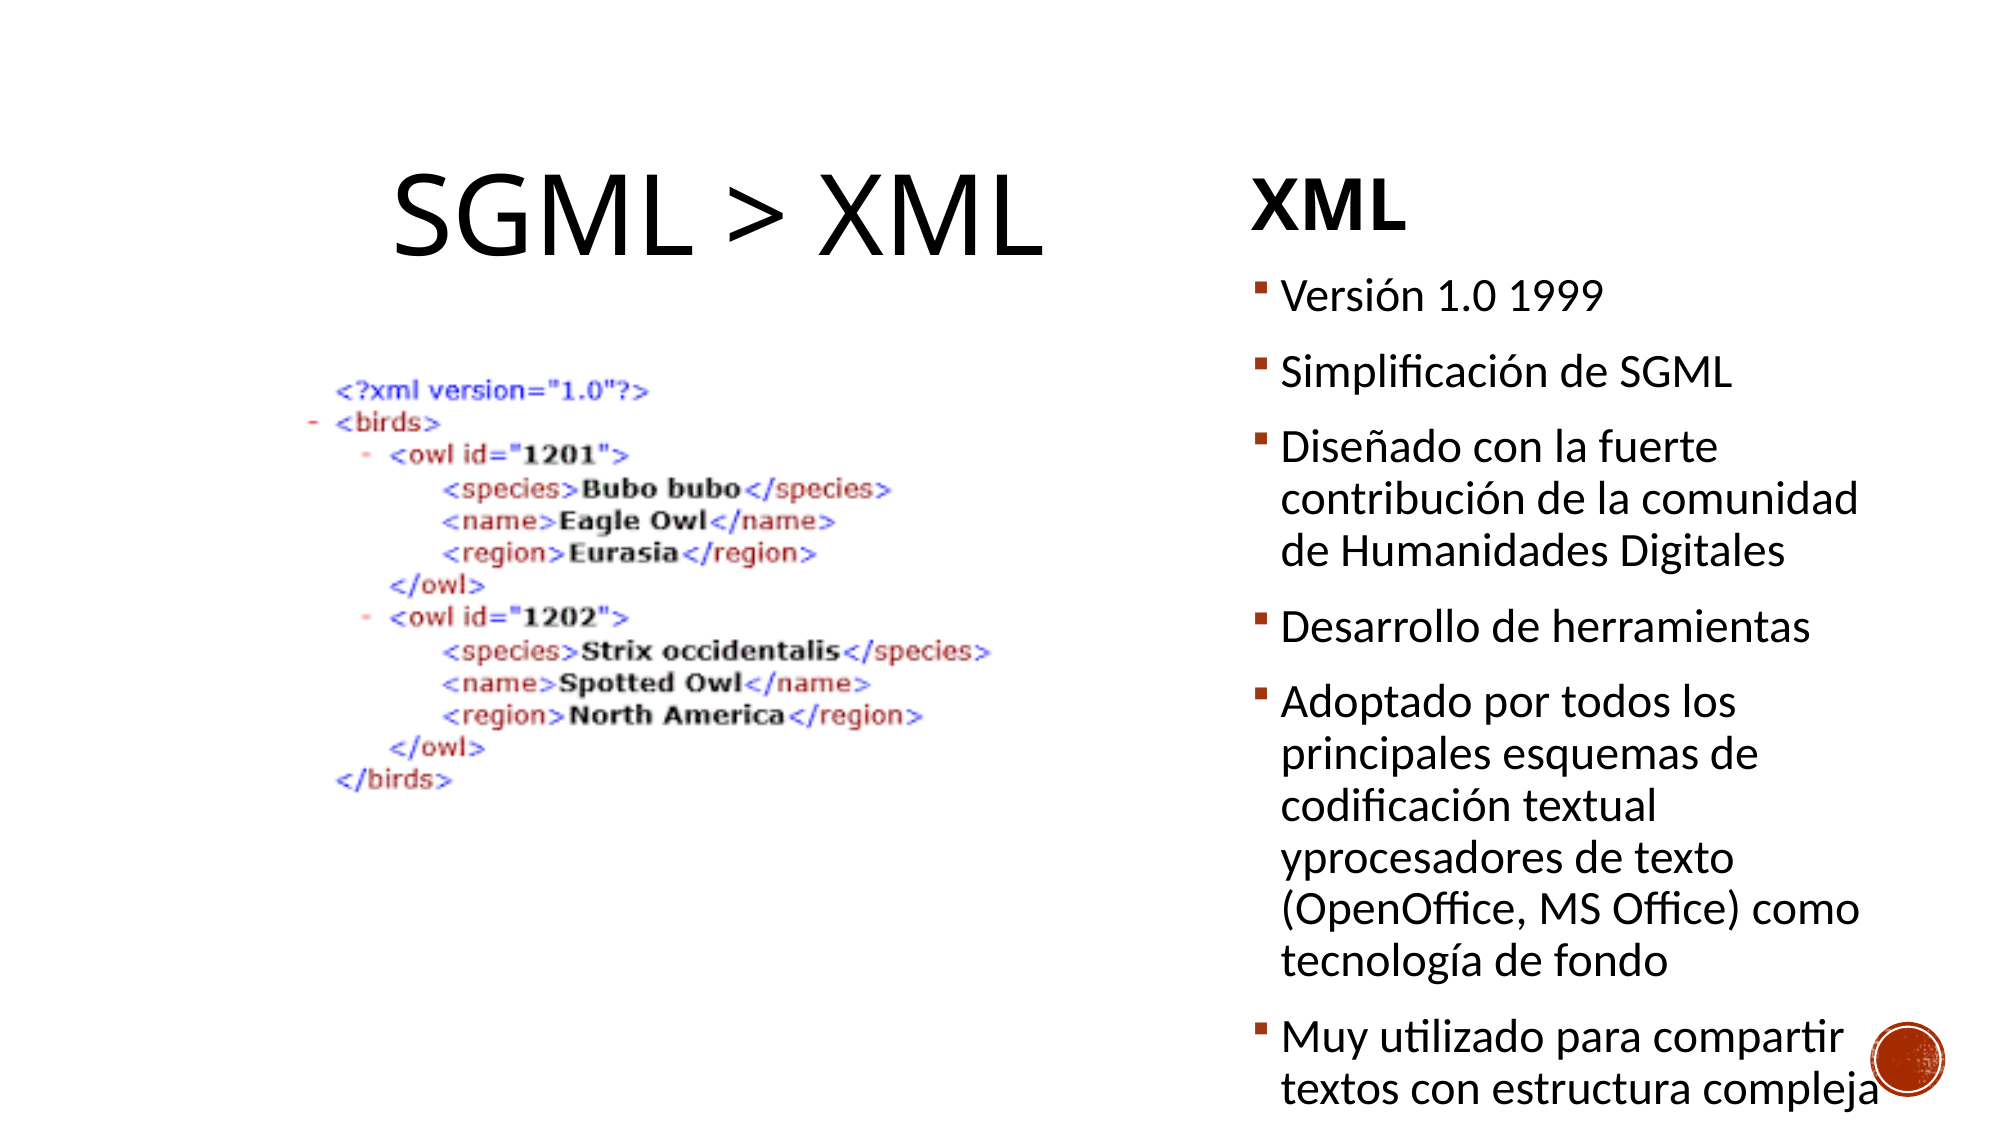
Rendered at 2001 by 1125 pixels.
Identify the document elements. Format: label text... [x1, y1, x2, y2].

list XML Versión 1.0 1999 Simplificación de SGML Diseñado con la fuerte contribución de la comunidad de Humanidades Digitales Desarrollo de herramientas Adoptado por todos los principales esquemas de codificación textual yprocesadores de texto (OpenOffice, MS Office) como tecnología de fondo Muy utilizado para compartir textos con estructura compleja [1236, 160, 1901, 1125]
picture [295, 360, 1018, 821]
title SGML > XML [376, 96, 1098, 342]
